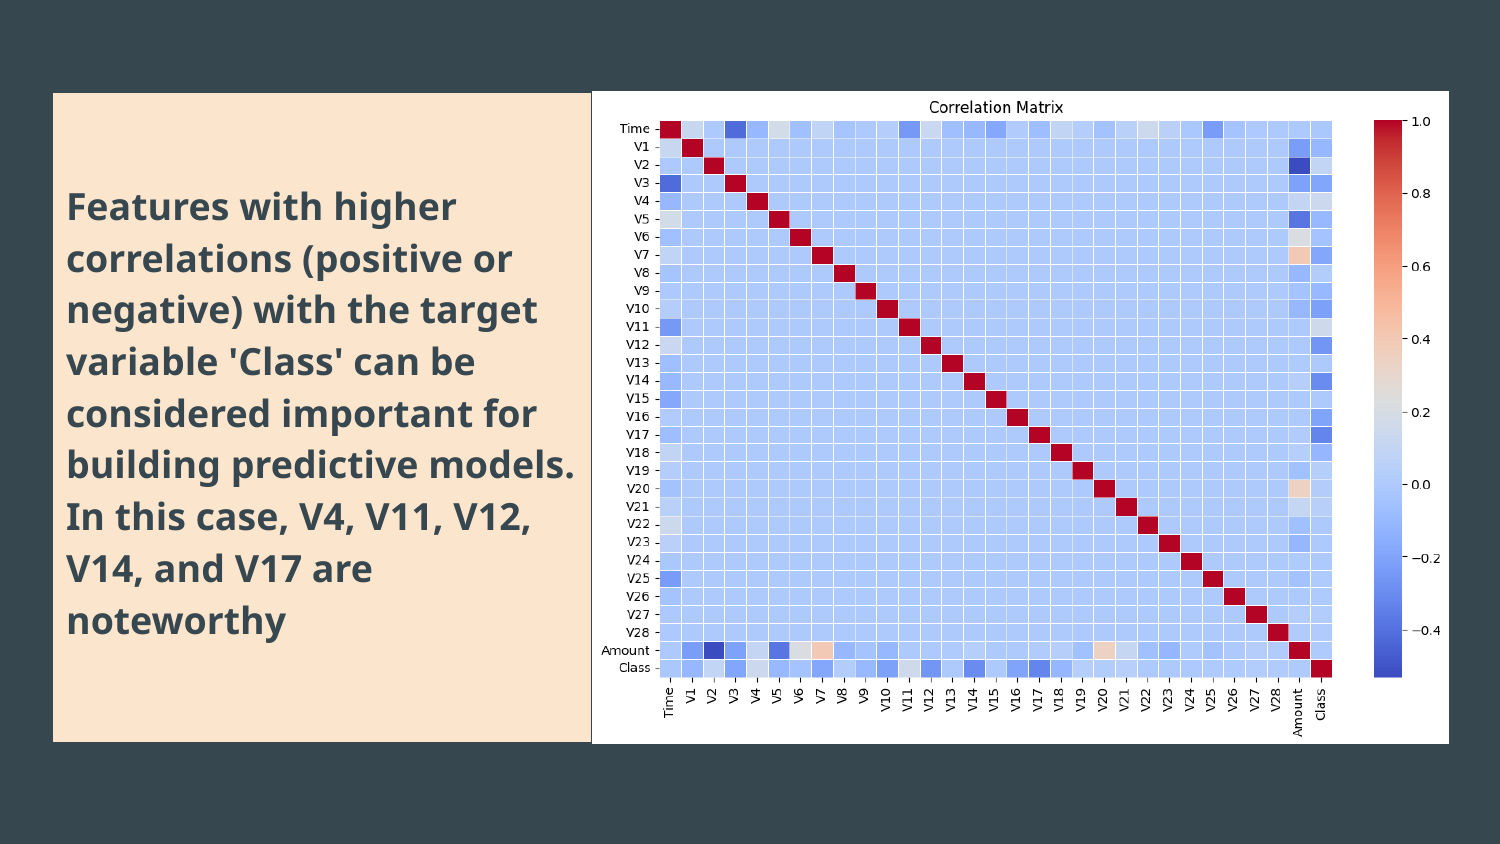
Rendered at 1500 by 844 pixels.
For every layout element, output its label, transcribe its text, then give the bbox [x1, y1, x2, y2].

picture [592, 90, 1450, 744]
list Features with higher correlations (positive or negative) with the target variable 'Class' can be considered important for building predictive models. In this case, V4, V11, V12, V14, and V17 are noteworthy [50, 90, 591, 745]
